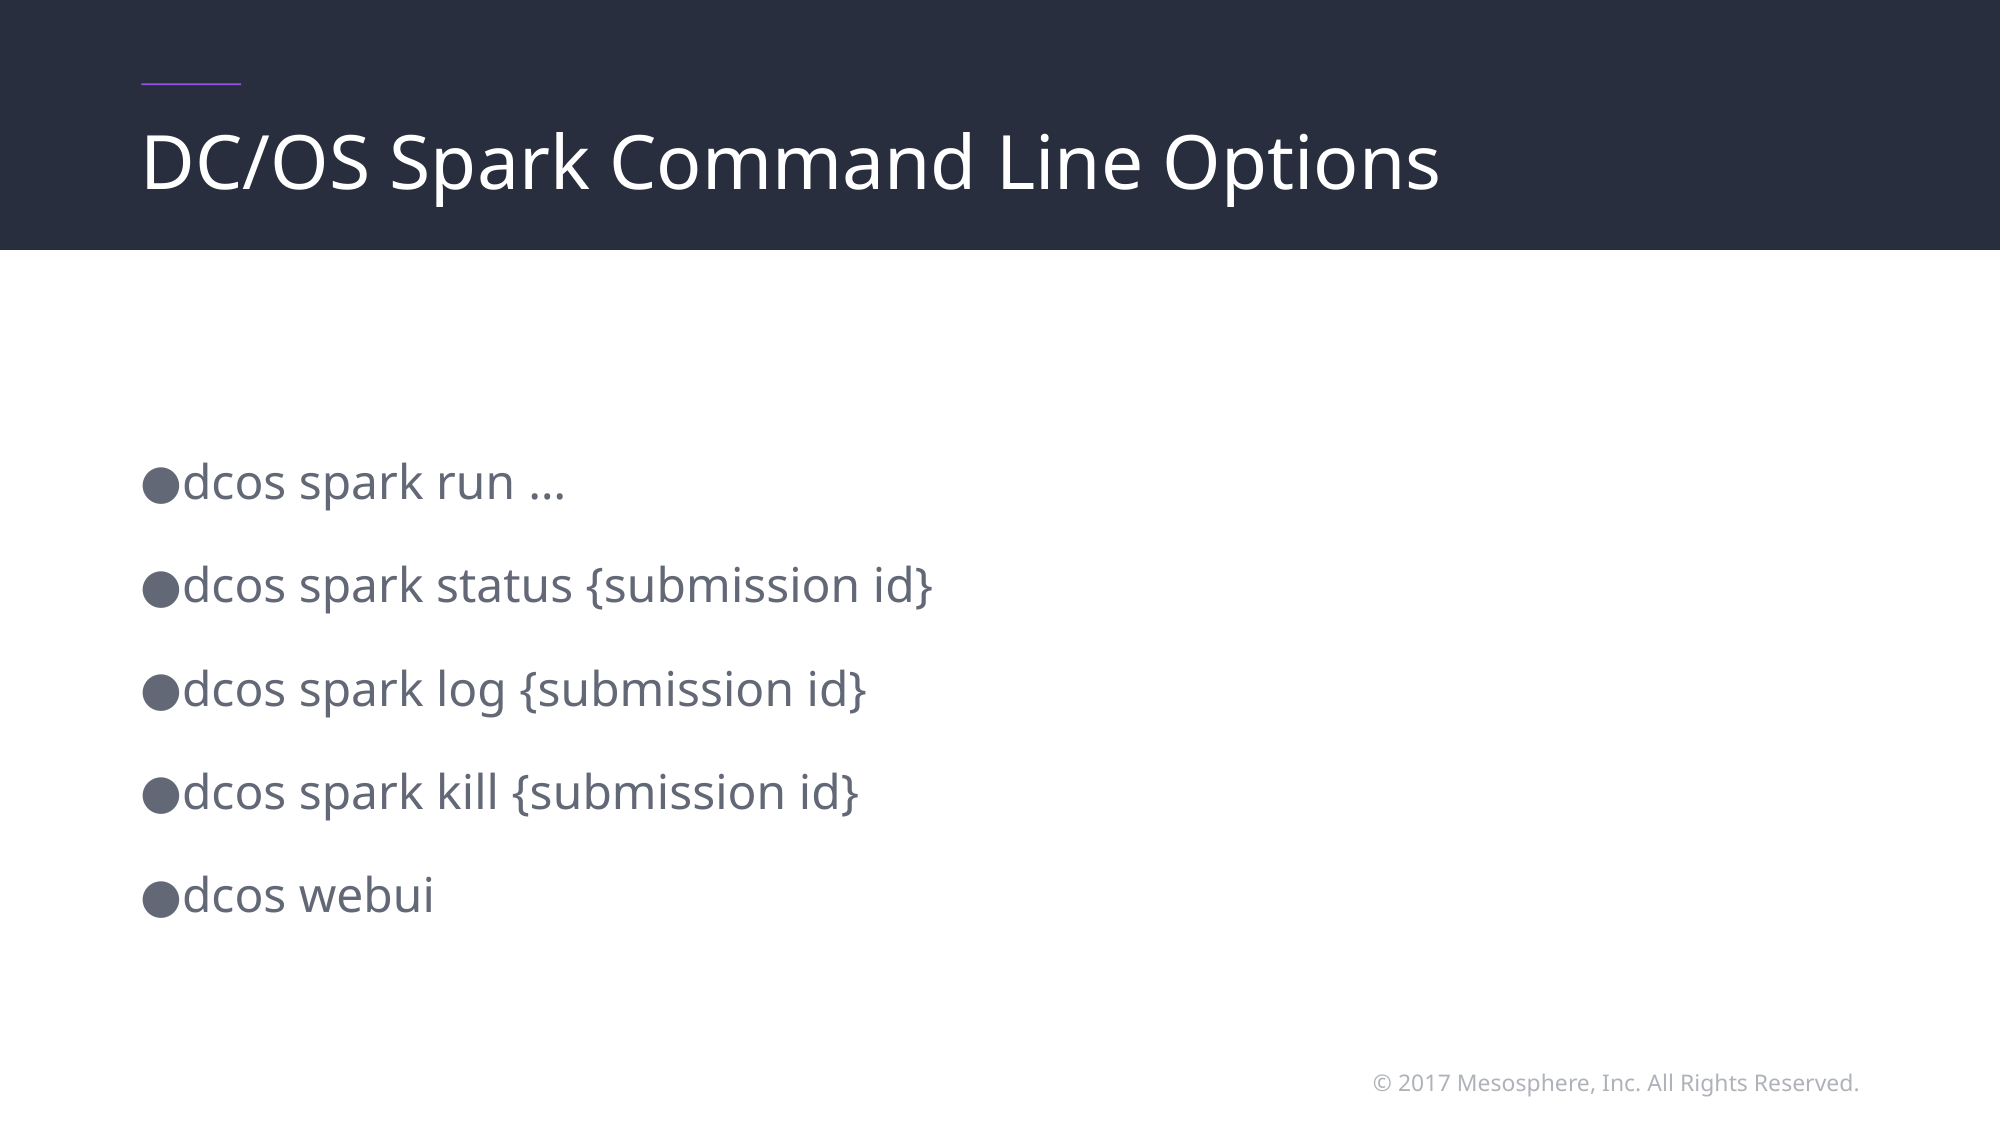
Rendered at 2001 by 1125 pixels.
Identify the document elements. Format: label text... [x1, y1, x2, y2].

list dcos spark run … dcos spark status {submission id} dcos spark log {submission id} dcos spark kill {submission id} dcos webui [125, 333, 1876, 1041]
title DC/OS Spark Command Line Options [125, 99, 1876, 194]
